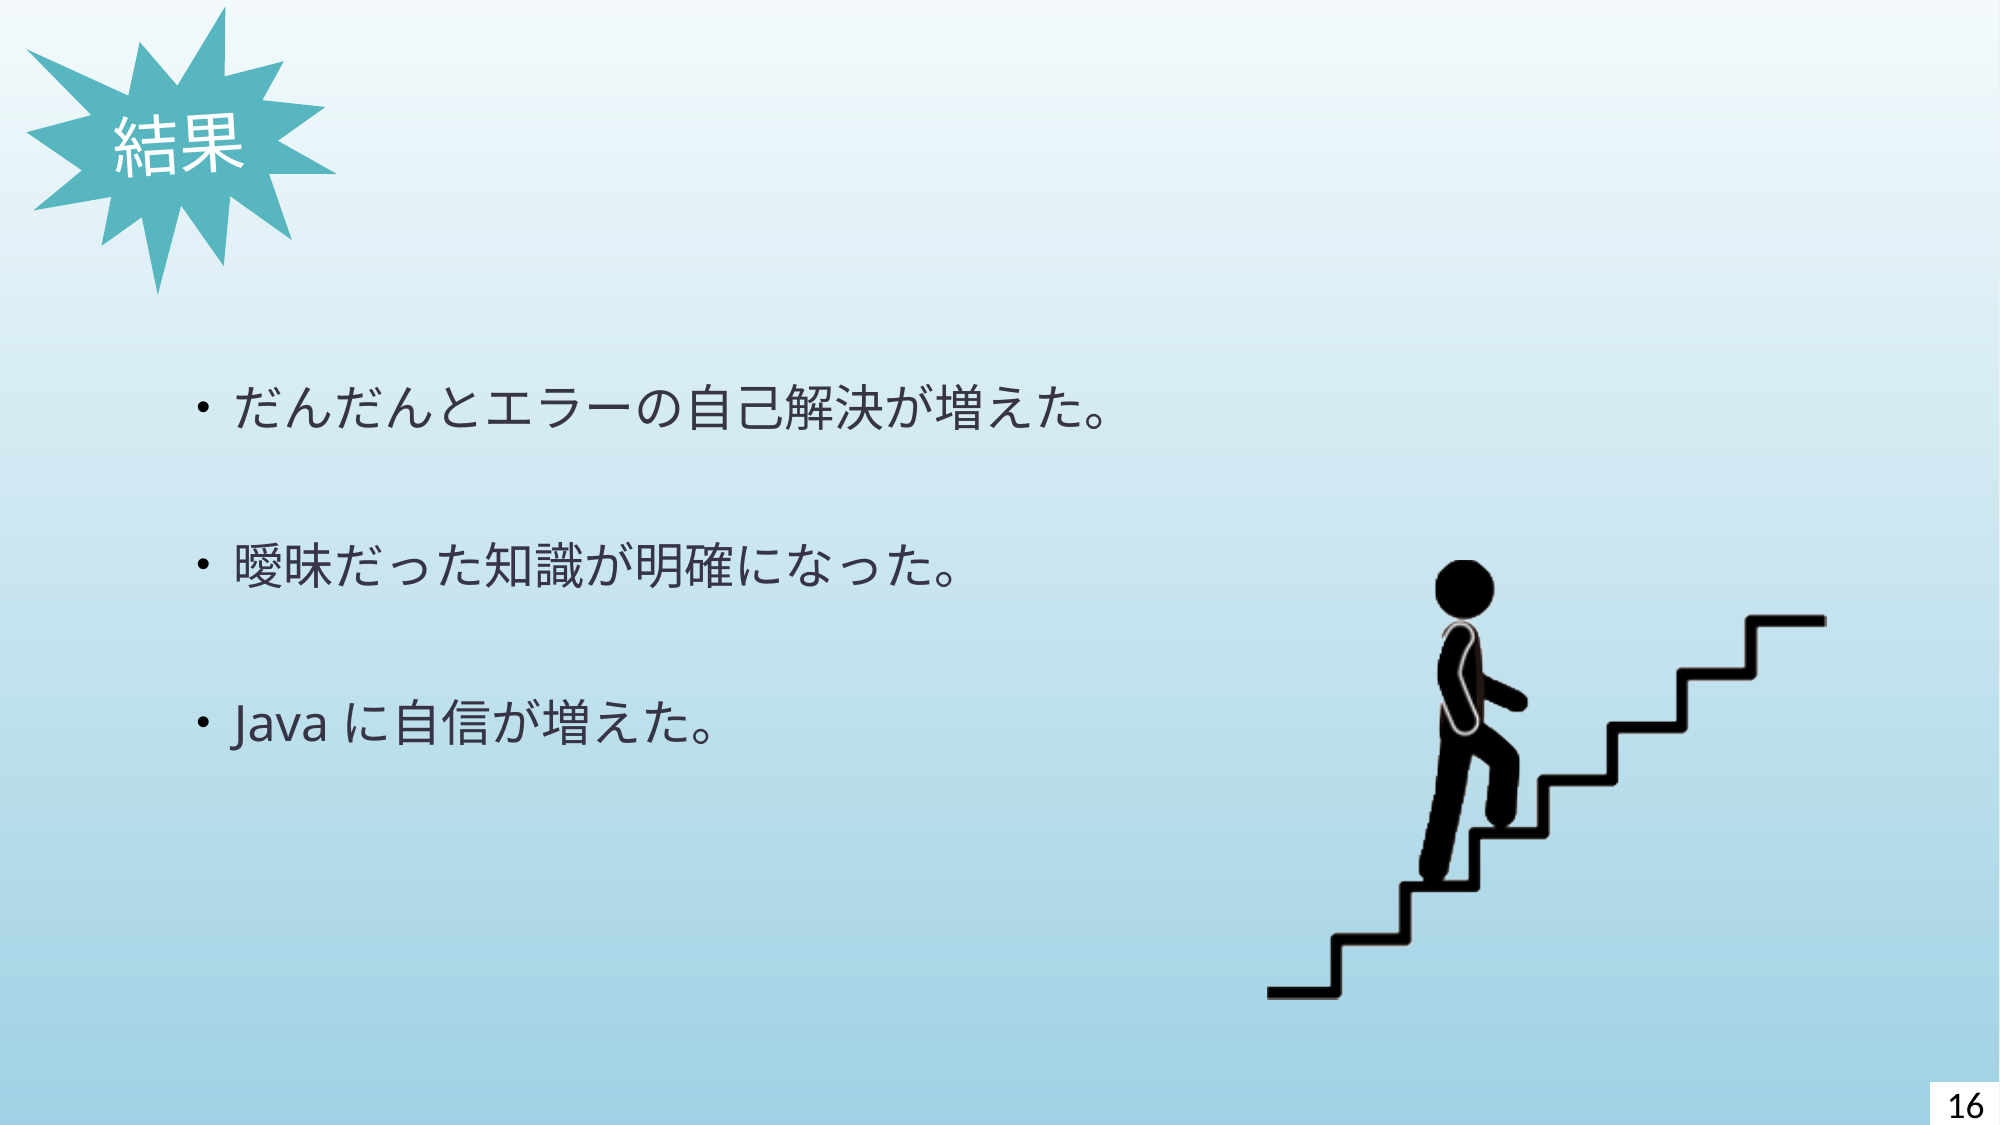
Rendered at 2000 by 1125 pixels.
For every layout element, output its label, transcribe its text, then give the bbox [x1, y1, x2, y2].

text_box 16 [1929, 1081, 2000, 1125]
list だんだんとエラーの自己解決が増えた。 曖昧だった知識が明確になった。 Javaに自信が増えた。 [181, 309, 1827, 988]
picture [1267, 560, 1827, 1000]
text_box 結果 [22, 0, 338, 296]
